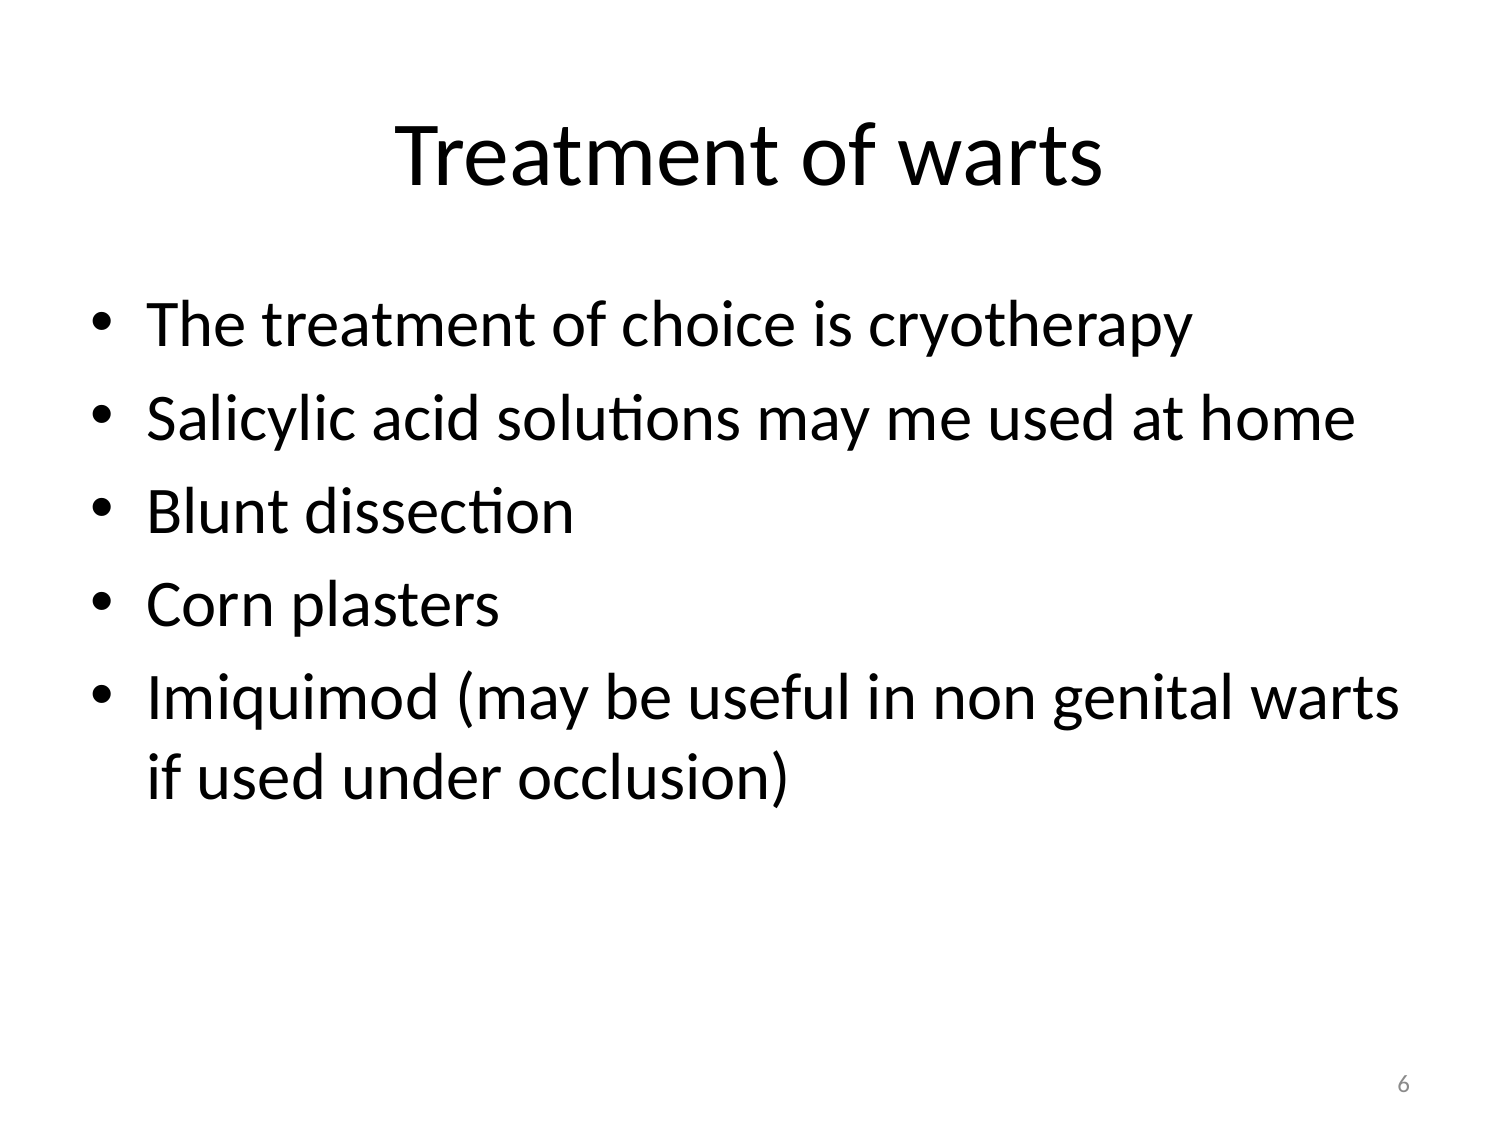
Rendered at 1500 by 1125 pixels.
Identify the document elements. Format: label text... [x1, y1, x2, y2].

slide_number 6 [1074, 1052, 1425, 1113]
title Treatment of warts [75, 54, 1425, 243]
list The treatment of choice is cryotherapy Salicylic acid solutions may me used at home Blunt dissection Corn plasters Imiquimod (may be useful in non genital warts if used under occlusion) [75, 272, 1425, 1015]
